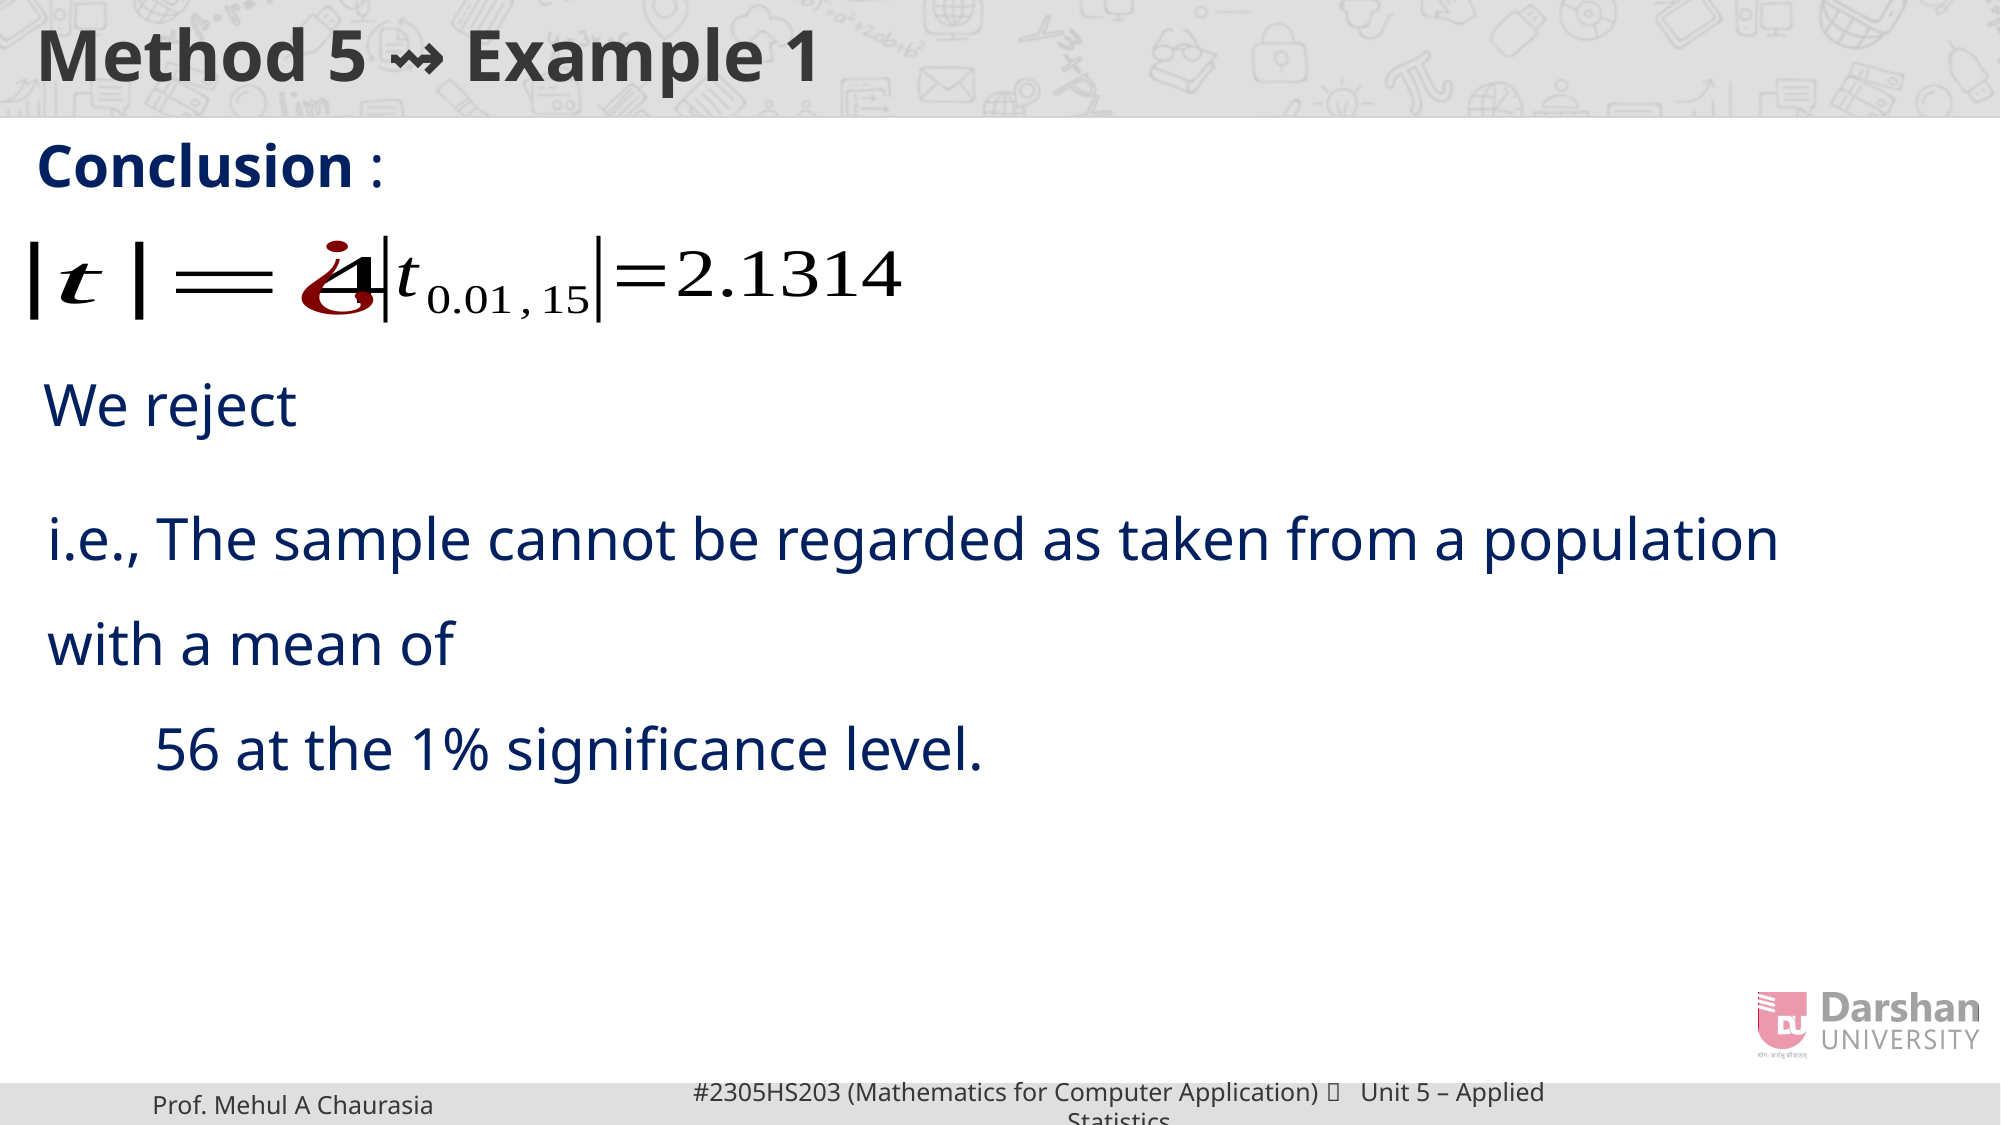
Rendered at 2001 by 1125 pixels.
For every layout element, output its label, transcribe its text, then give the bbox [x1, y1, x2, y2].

text_box i.e., The sample cannot be regarded as taken from a population with a mean of 56 at the 1% significance level. [32, 460, 1920, 790]
text_box Conclusion : [21, 121, 407, 207]
table_header Mean [1758, 992, 1979, 1059]
title Method 5 ⇝ Example 1 [0, 0, 2000, 117]
